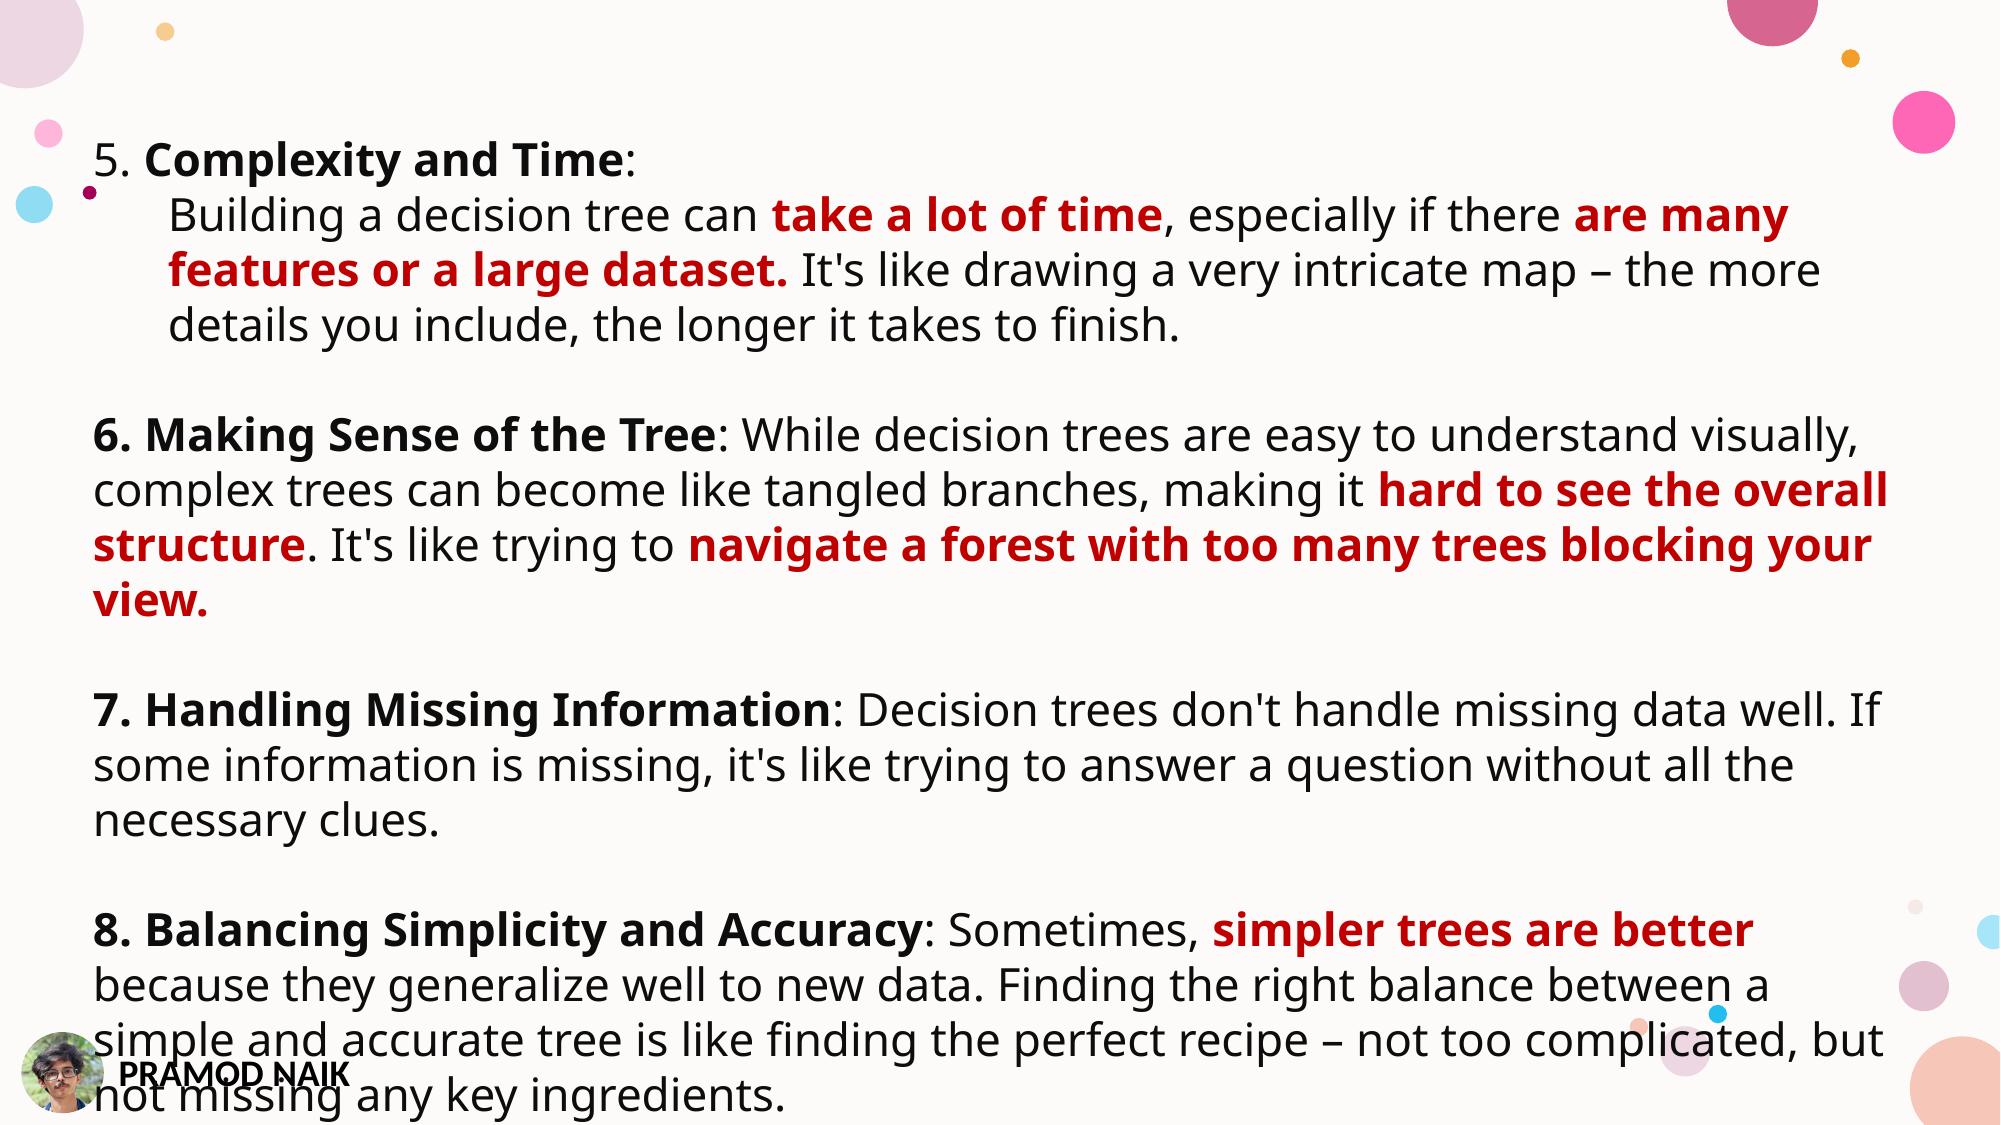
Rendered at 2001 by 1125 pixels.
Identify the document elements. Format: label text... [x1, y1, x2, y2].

text_box 5. Complexity and Time: Building a decision tree can take a lot of time, especially if there are many features or a large dataset. It's like drawing a very intricate map – the more details you include, the longer it takes to finish. 6. Making Sense of the Tree: While decision trees are easy to understand visually, complex trees can become like tangled branches, making it hard to see the overall structure. It's like trying to navigate a forest with too many trees blocking your view. 7. Handling Missing Information: Decision trees don't handle missing data well. If some information is missing, it's like trying to answer a question without all the necessary clues. 8. Balancing Simplicity and Accuracy: Sometimes, simpler trees are better because they generalize well to new data. Finding the right balance between a simple and accurate tree is like finding the perfect recipe – not too complicated, but not missing any key ingredients. [78, 123, 1922, 1125]
picture [21, 1031, 78, 1114]
